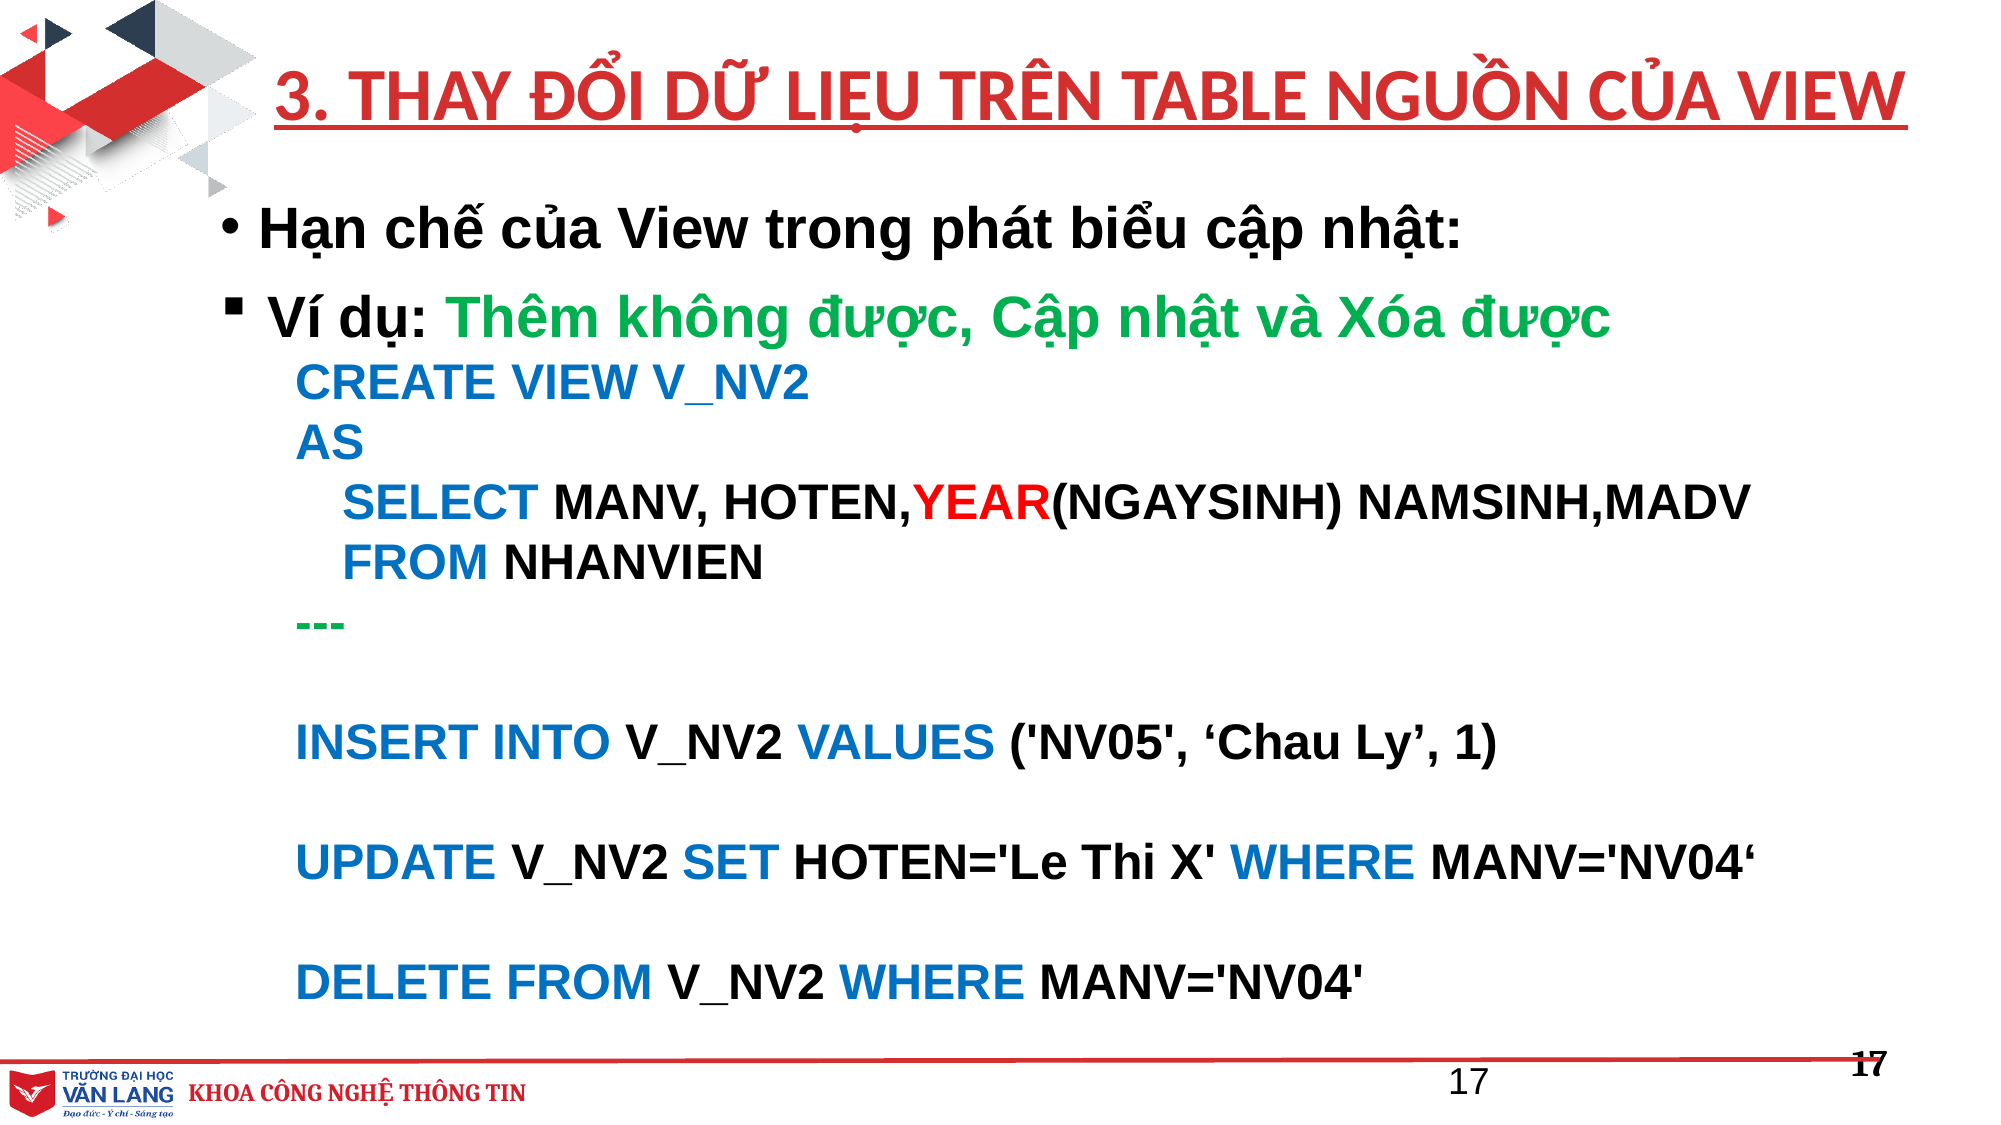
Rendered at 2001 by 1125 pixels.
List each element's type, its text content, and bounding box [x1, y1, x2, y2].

list Hạn chế của View trong phát biểu cập nhật: [205, 182, 1914, 325]
picture [0, 0, 256, 233]
slide_number 17 [1836, 1049, 1900, 1125]
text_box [250, 38, 1931, 157]
picture [8, 1069, 173, 1118]
text_box Ví dụ: Thêm không được, Cập nhật và Xóa được CREATE VIEW V_NV2 AS SELECT MANV, HOTEN,YEAR(NGAYSINH) NAMSINH,MADV FROM NHANVIEN --- INSERT INTO V_NV2 VALUES ('NV05', ‘Chau Ly’, 1) UPDATE V_NV2 SET HOTEN='Le Thi X' WHERE MANV='NV04‘ DELETE FROM V_NV2 WHERE MANV='NV04' [205, 271, 1836, 1125]
